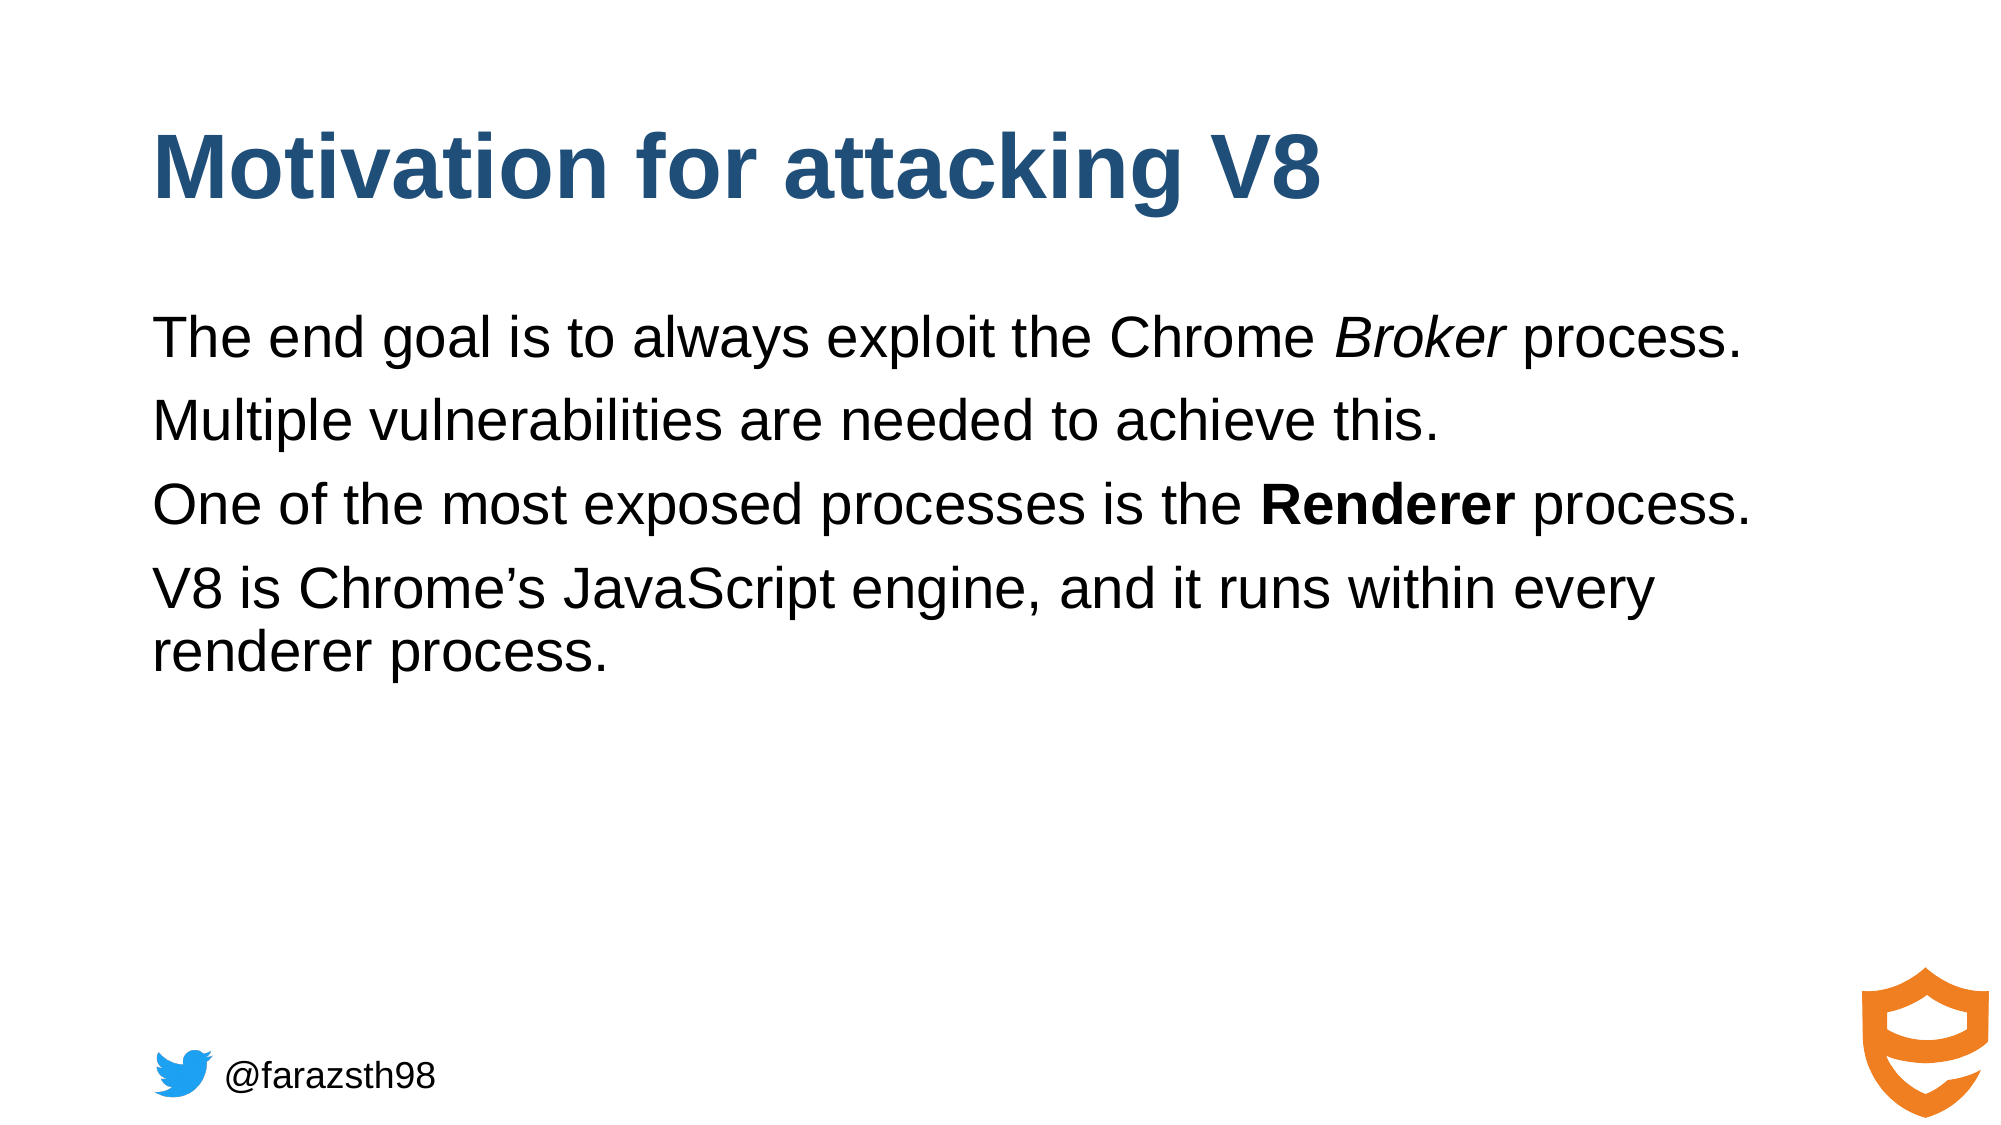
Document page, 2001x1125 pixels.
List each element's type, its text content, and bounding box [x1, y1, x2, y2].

title Motivation for attacking V8 [137, 59, 1863, 278]
picture [137, 1027, 230, 1120]
list The end goal is to always exploit the Chrome Broker process. Multiple vulnerabilities are needed to achieve this. One of the most exposed processes is the Renderer process. V8 is Chrome’s JavaScript engine, and it runs within every renderer process. [137, 299, 1863, 1014]
picture [1862, 967, 1989, 1118]
